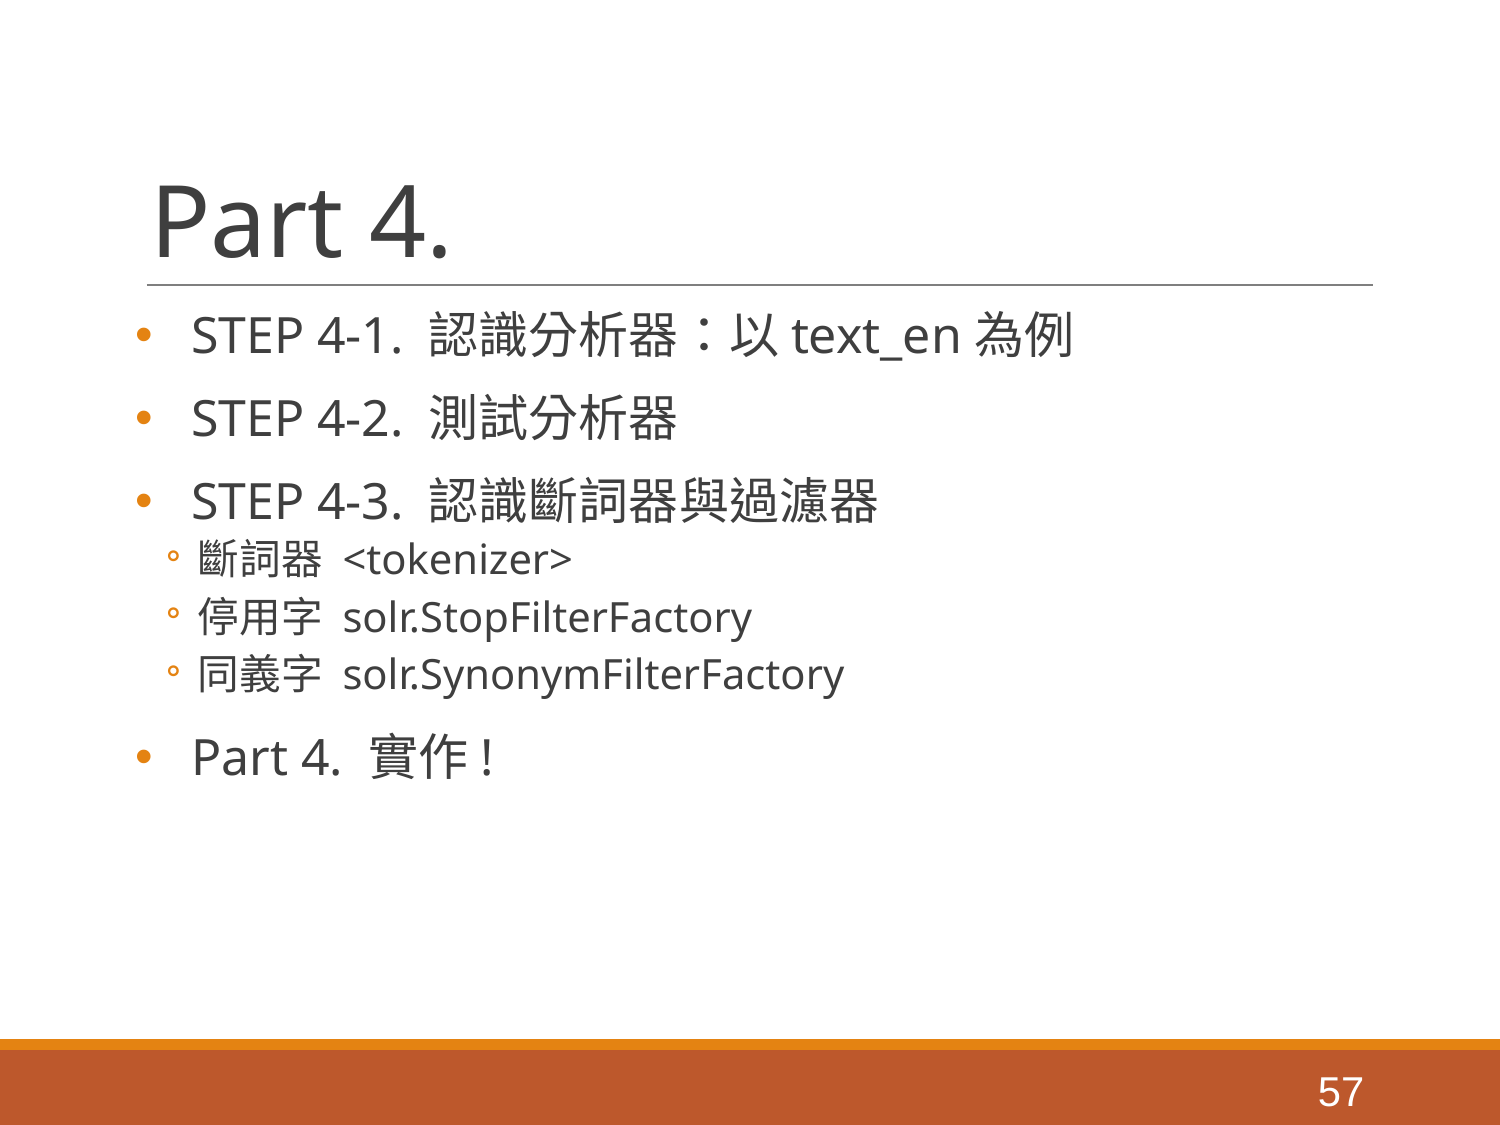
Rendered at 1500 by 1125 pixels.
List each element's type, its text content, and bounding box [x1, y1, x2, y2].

title Part 4. [135, 152, 1373, 285]
slide_number ‹#› [1218, 1059, 1380, 1120]
list STEP 4-1. 認識分析器：以text_en為例 STEP 4-2. 測試分析器 STEP 4-3. 認識斷詞器與過濾器 斷詞器 <tokenizer> 停用字 solr.StopFilterFactory 同義字 solr.SynonymFilterFactory Part 4. 實作! [135, 302, 1373, 963]
